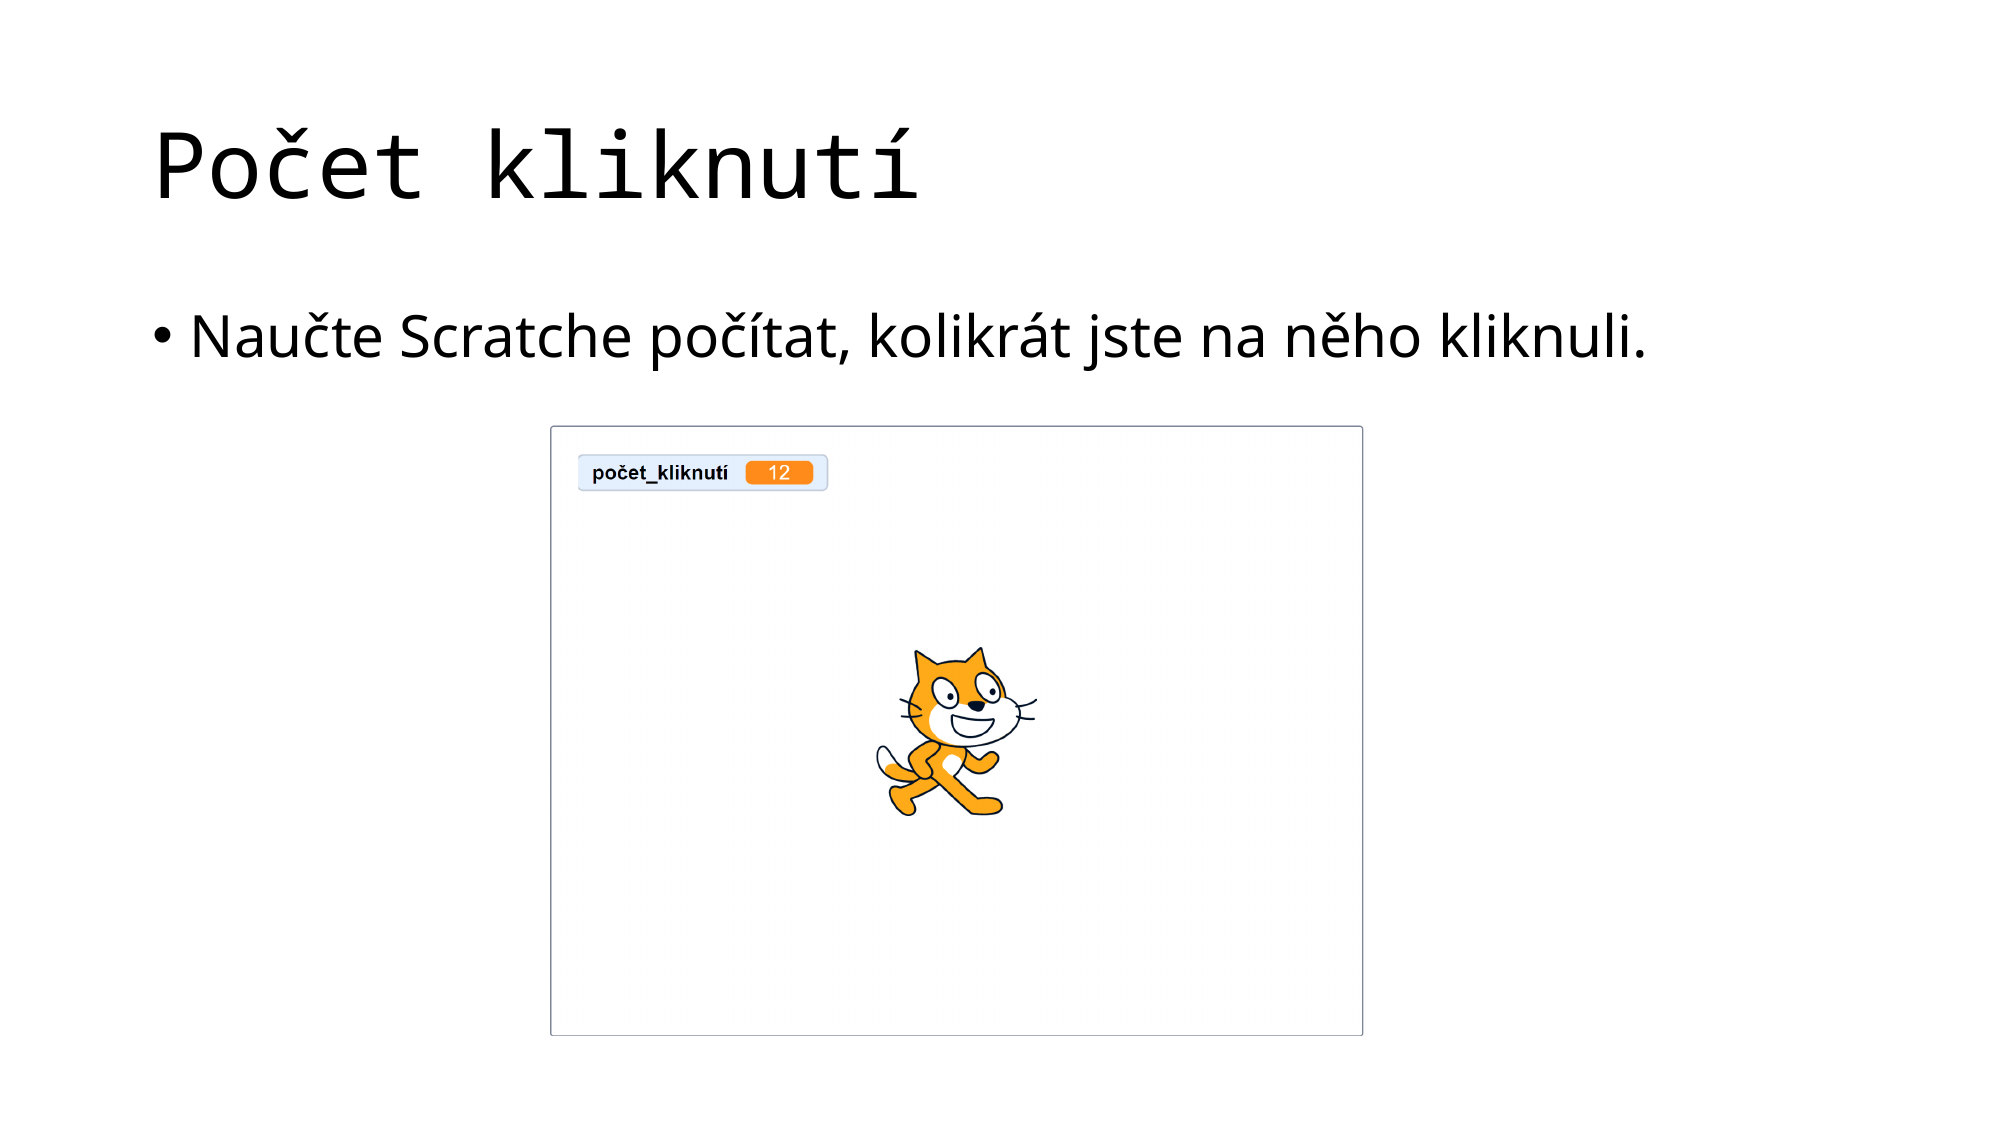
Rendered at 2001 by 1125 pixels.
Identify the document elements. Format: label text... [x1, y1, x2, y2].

title Počet kliknutí [137, 59, 1863, 278]
list Naučte Scratche počítat, kolikrát jste na něho kliknuli. [137, 299, 1863, 1014]
picture [549, 425, 1364, 1036]
